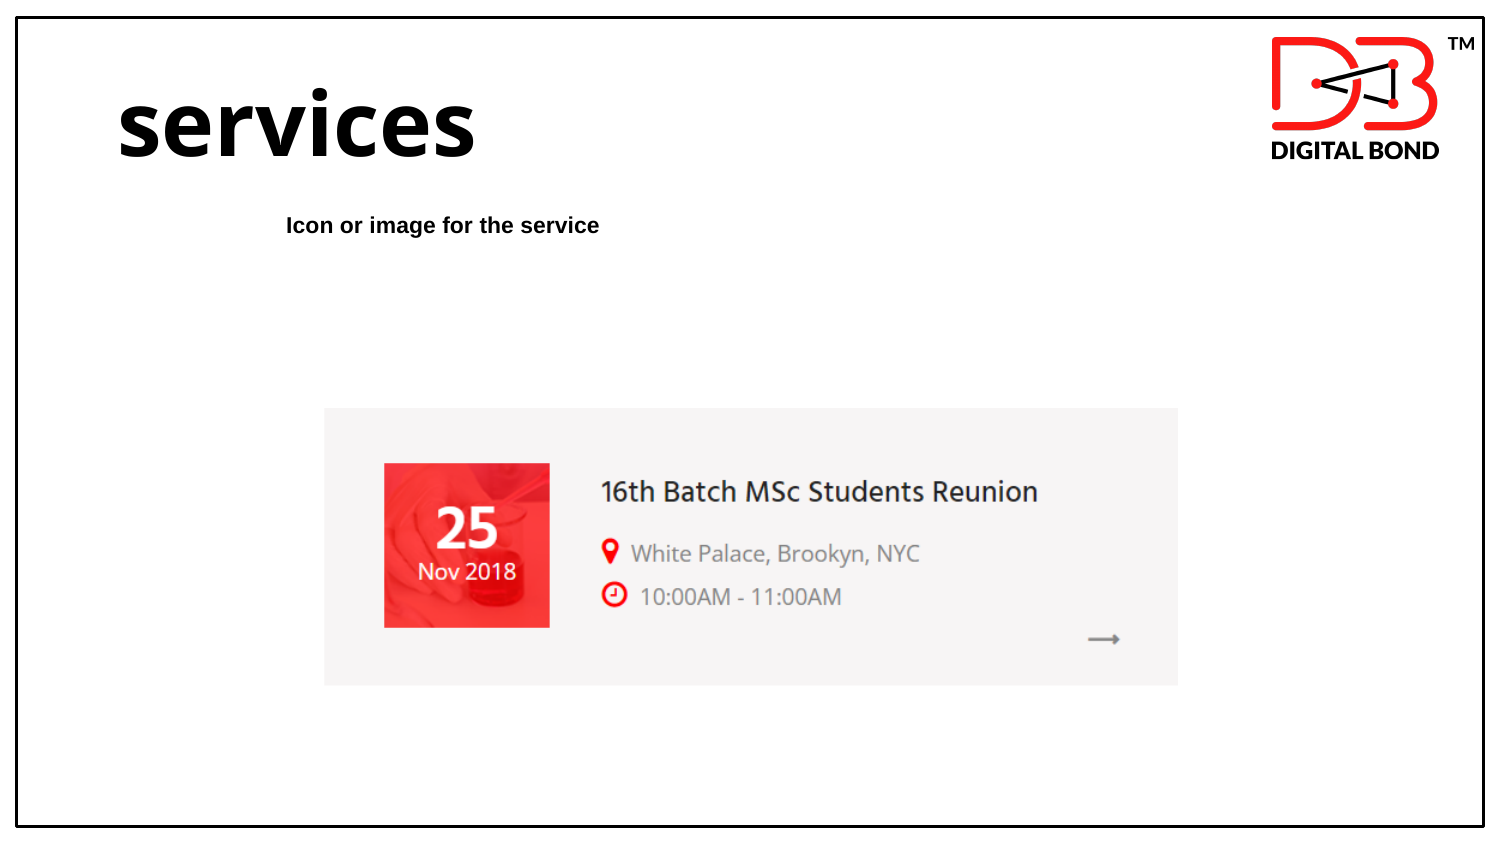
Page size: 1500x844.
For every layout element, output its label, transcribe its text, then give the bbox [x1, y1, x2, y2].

picture [1265, 26, 1481, 167]
text_box Icon or image for the service [271, 203, 616, 246]
title services [102, 51, 1229, 168]
picture [321, 408, 1179, 689]
